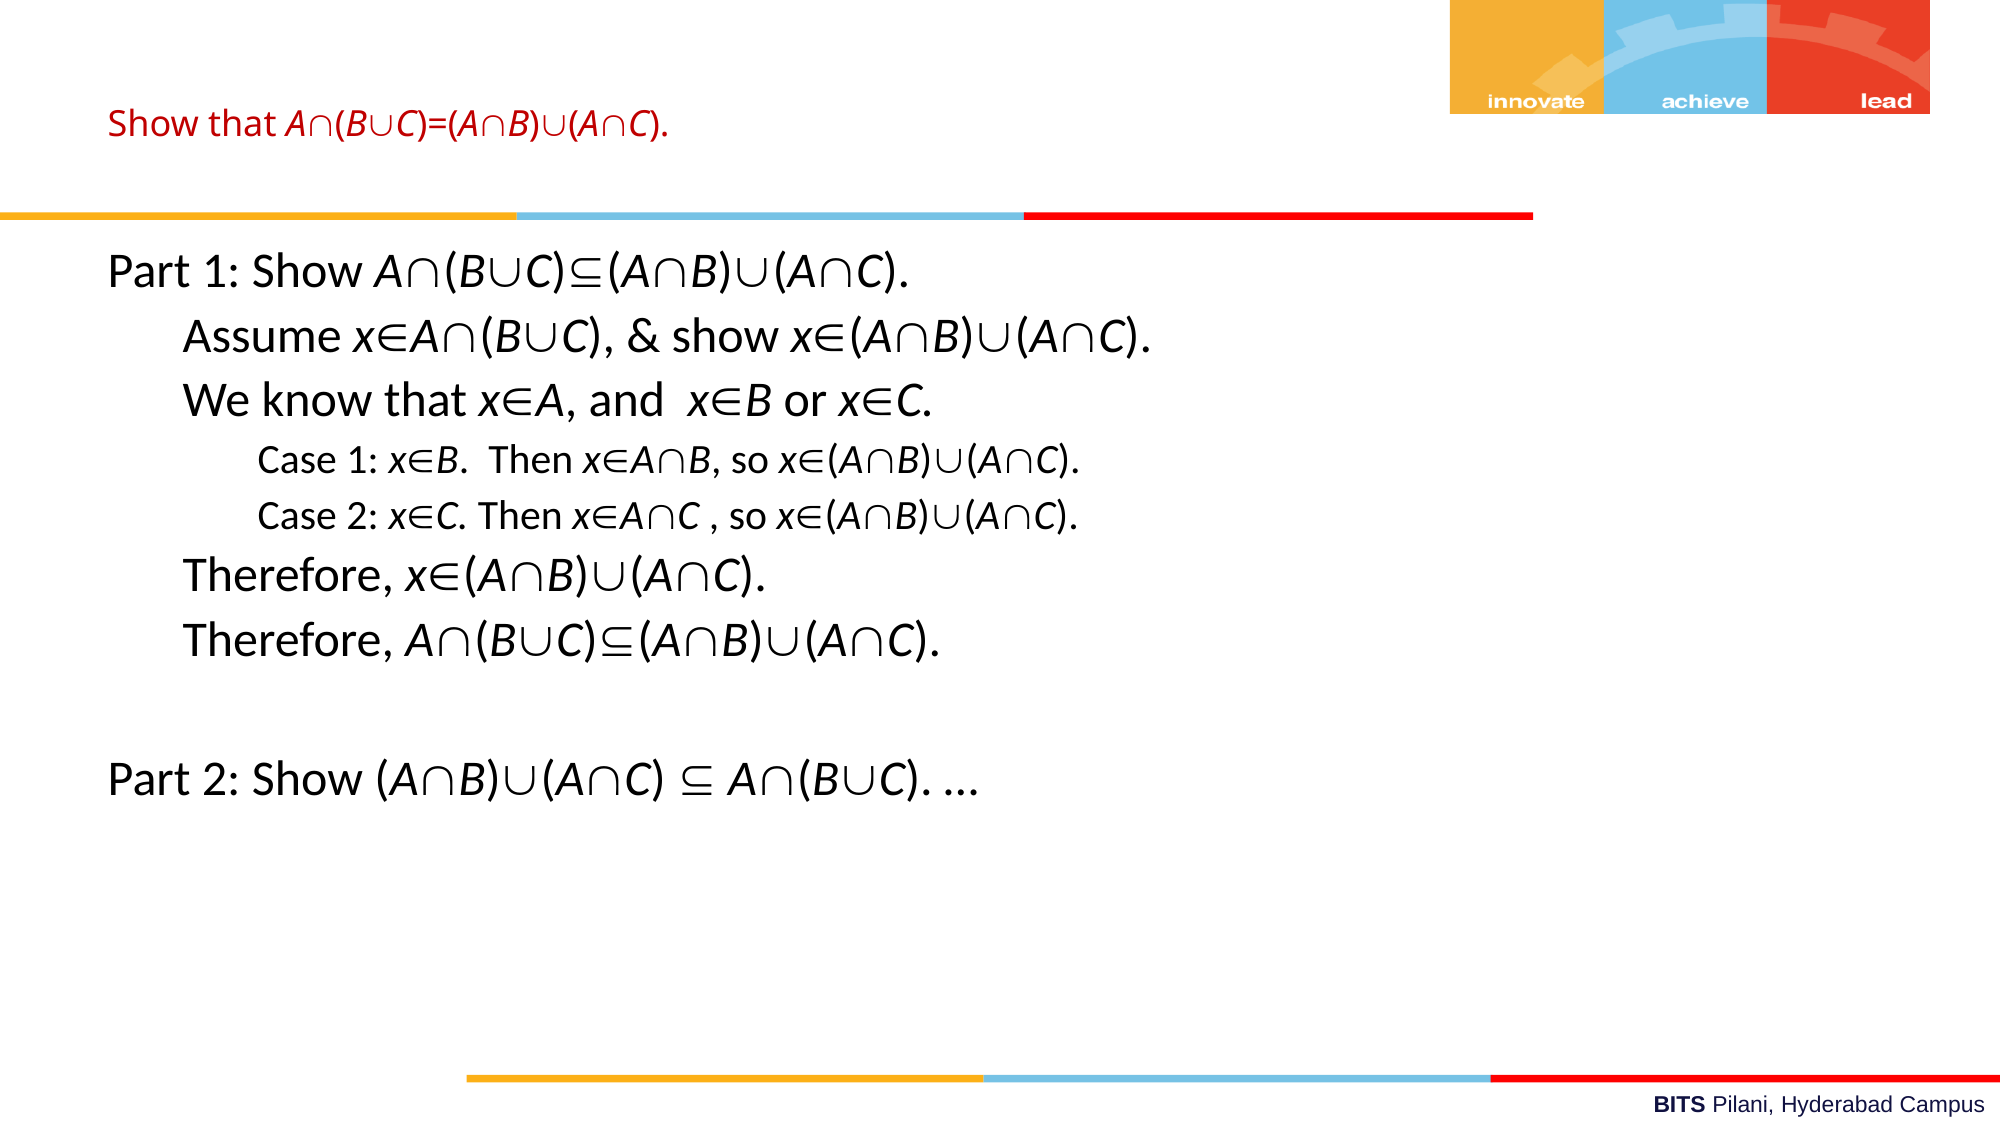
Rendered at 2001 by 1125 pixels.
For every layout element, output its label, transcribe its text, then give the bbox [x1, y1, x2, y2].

title Show that A(BC)=(AB)(AC). [92, 66, 1818, 196]
list Part 1: Show A(BC)(AB)(AC). Assume xA(BC), & show x(AB)(AC). We know that xA, and xB or xC. Case 1: xB. Then xAB, so x(AB)(AC). Case 2: xC. Then xAC , so x(AB)(AC). Therefore, x(AB)(AC). Therefore, A(BC)(AB)(AC). Part 2: Show (AB)(AC)  A(BC). … [92, 237, 1844, 980]
picture [1449, 0, 1930, 114]
